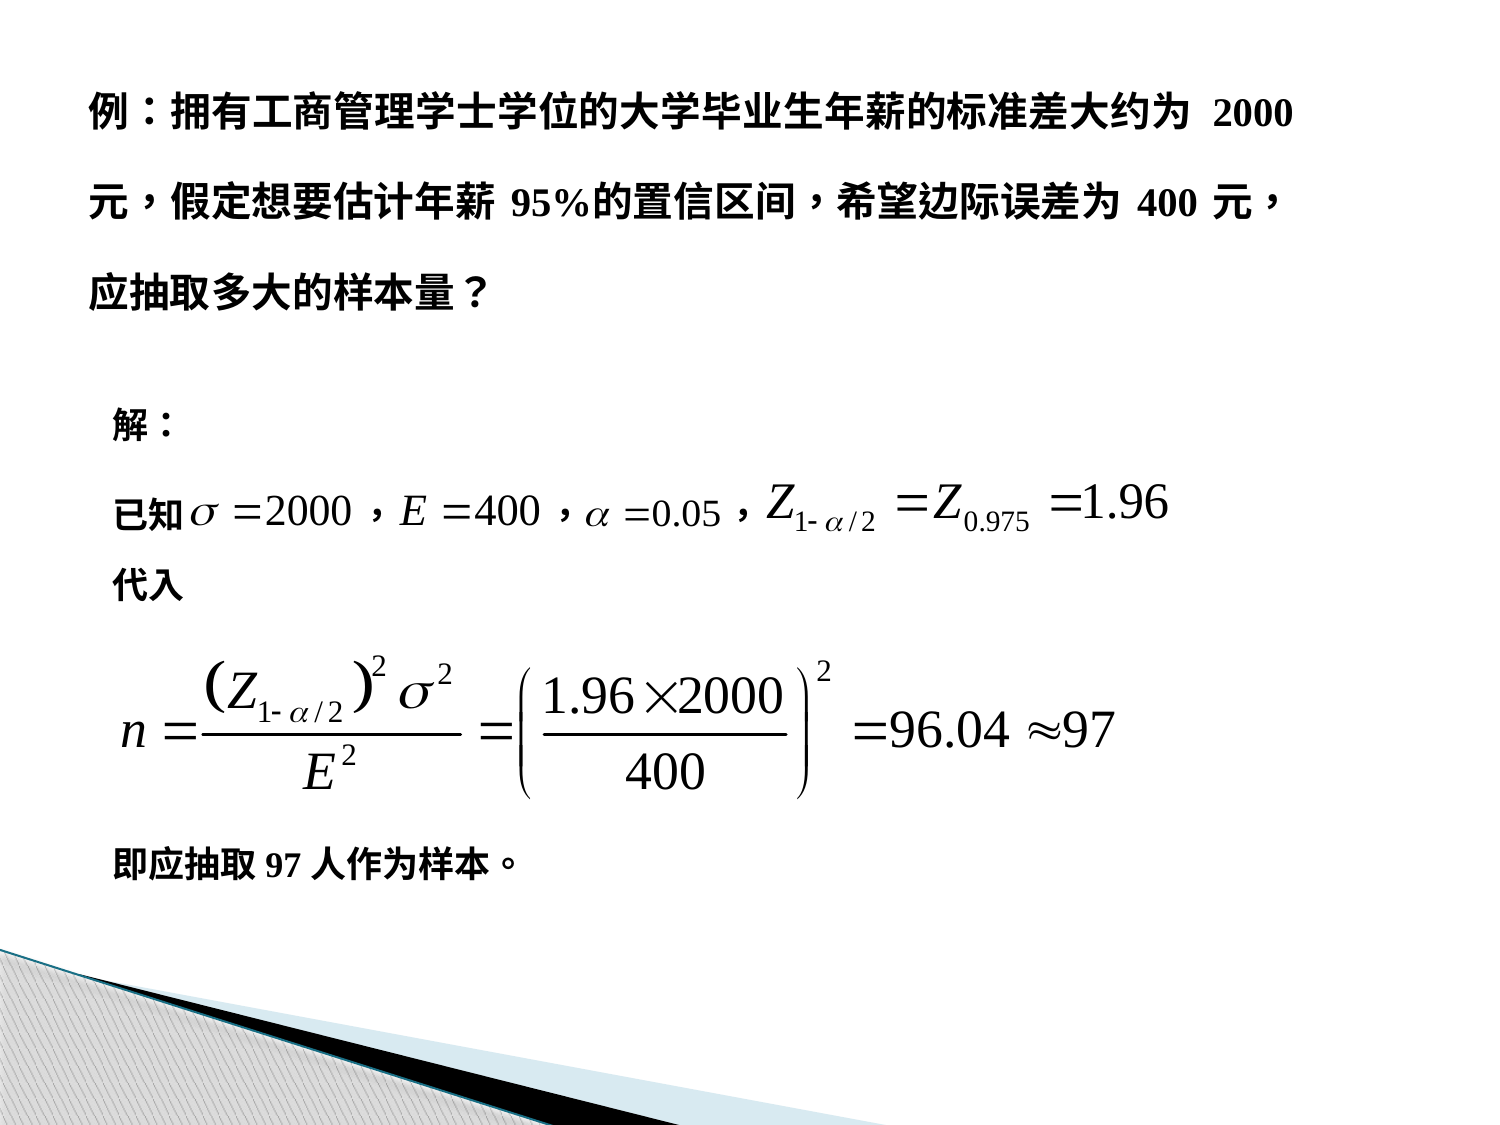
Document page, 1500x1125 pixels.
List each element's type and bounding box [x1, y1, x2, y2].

picture [88, 66, 1294, 339]
picture [111, 385, 1178, 906]
